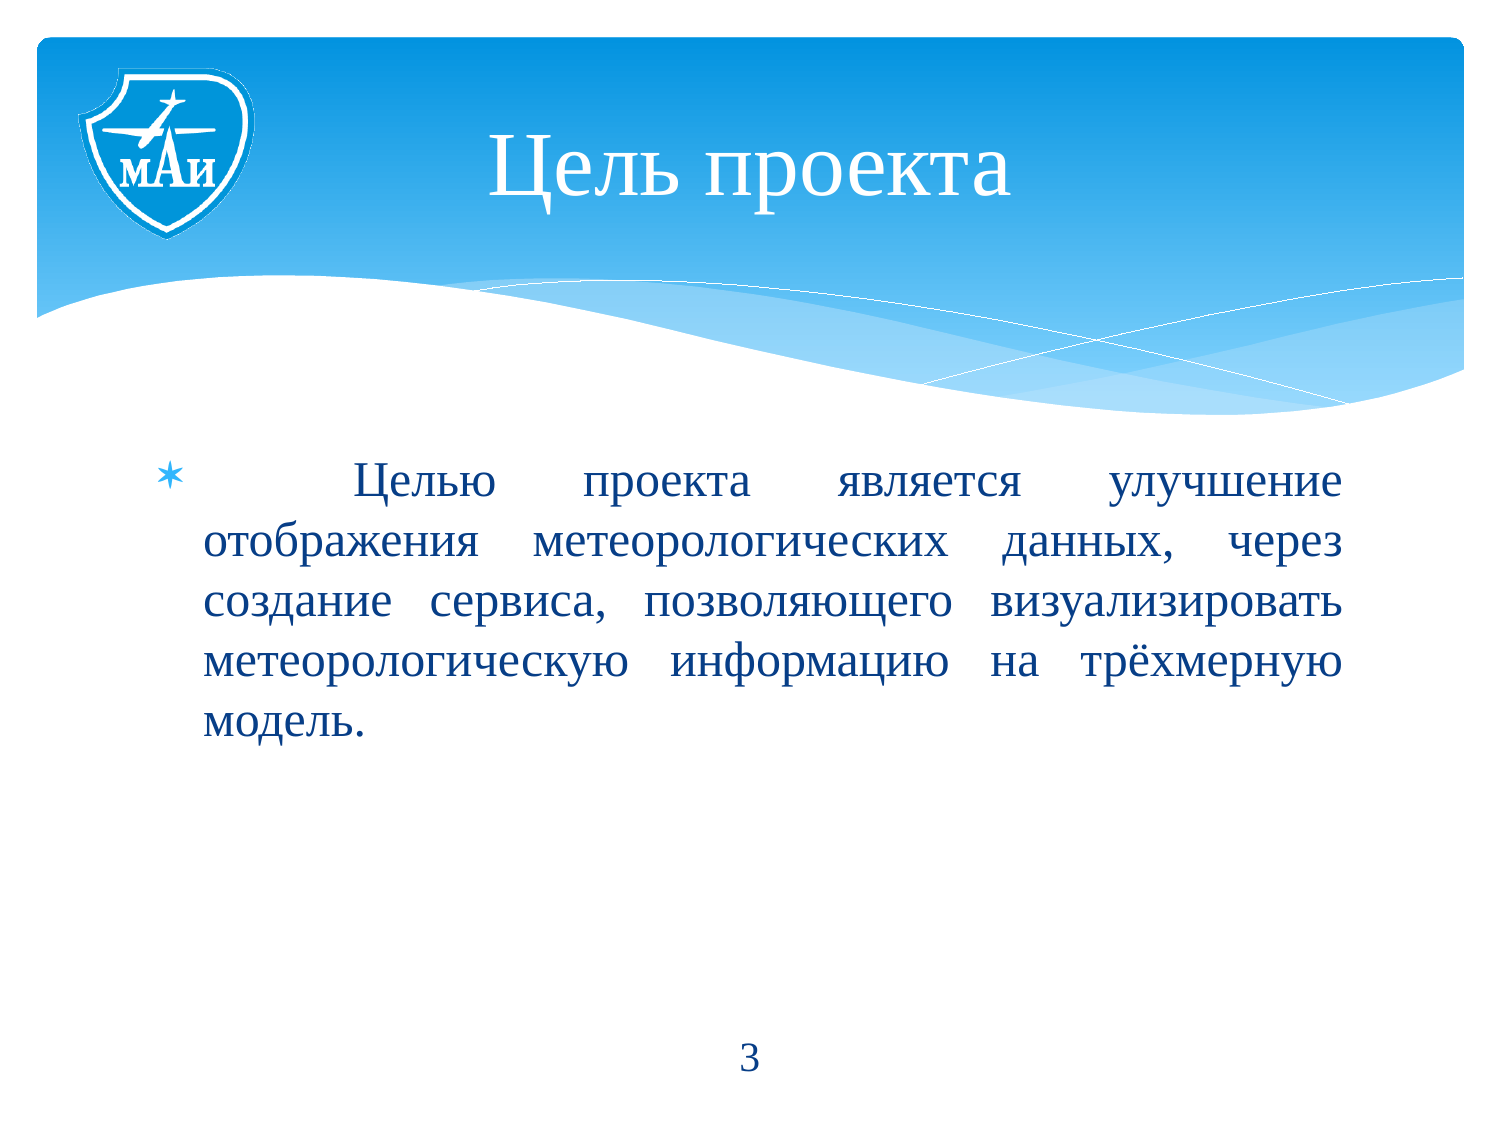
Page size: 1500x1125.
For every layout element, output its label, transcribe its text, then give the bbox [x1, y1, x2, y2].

title Цель проекта [75, 55, 1425, 261]
picture [86, 75, 247, 232]
slide_number 3 [654, 1025, 846, 1086]
picture [247, 89, 255, 111]
list Целью проекта является улучшение отображения метеорологических данных, через создание сервиса, позволяющего визуализировать метеорологическую информацию на трёхмерную модель. [143, 438, 1359, 1005]
picture [76, 89, 255, 242]
